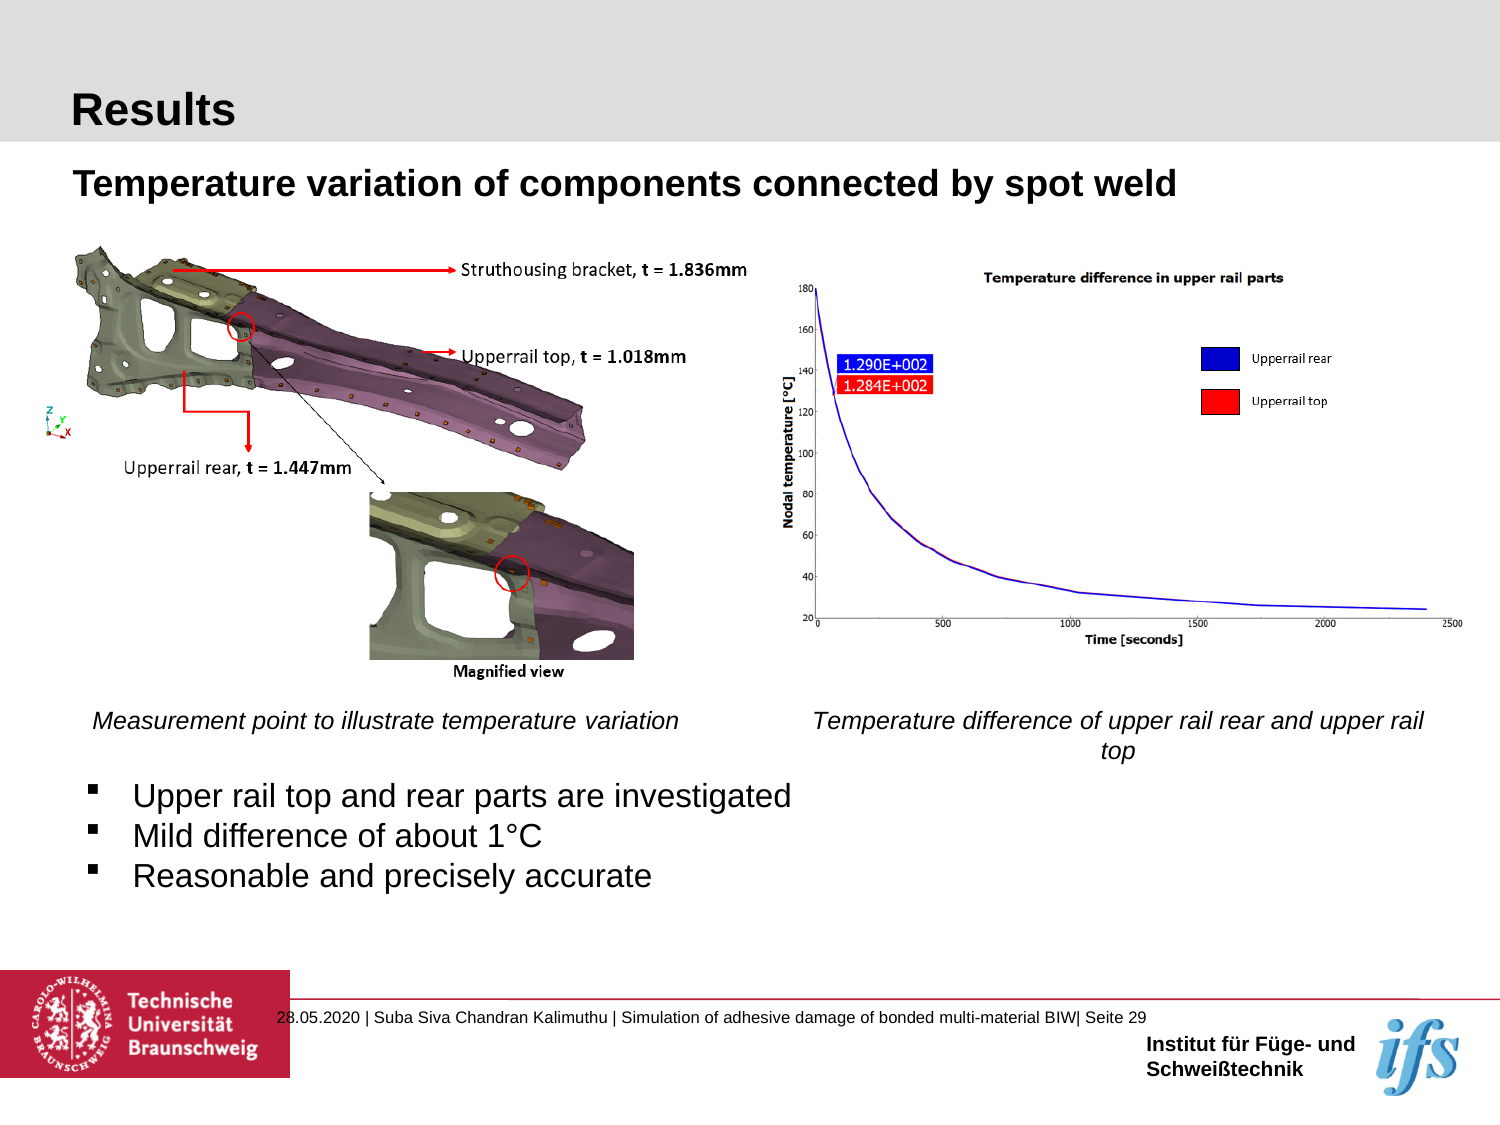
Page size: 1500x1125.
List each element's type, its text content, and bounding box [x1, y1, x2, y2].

text_box Measurement point to illustrate temperature variation [46, 706, 726, 742]
picture [1376, 1019, 1459, 1096]
text_box Temperature variation of components connected by spot weld [57, 151, 1458, 211]
title Results [70, 17, 1445, 135]
picture [13, 219, 1495, 698]
text_box Upper rail top and rear parts are investigated Mild difference of about 1°C Reasonable and precisely accurate [70, 766, 1445, 902]
picture [0, 970, 290, 1078]
text_box Temperature difference of upper rail rear and upper rail top [778, 696, 1458, 772]
